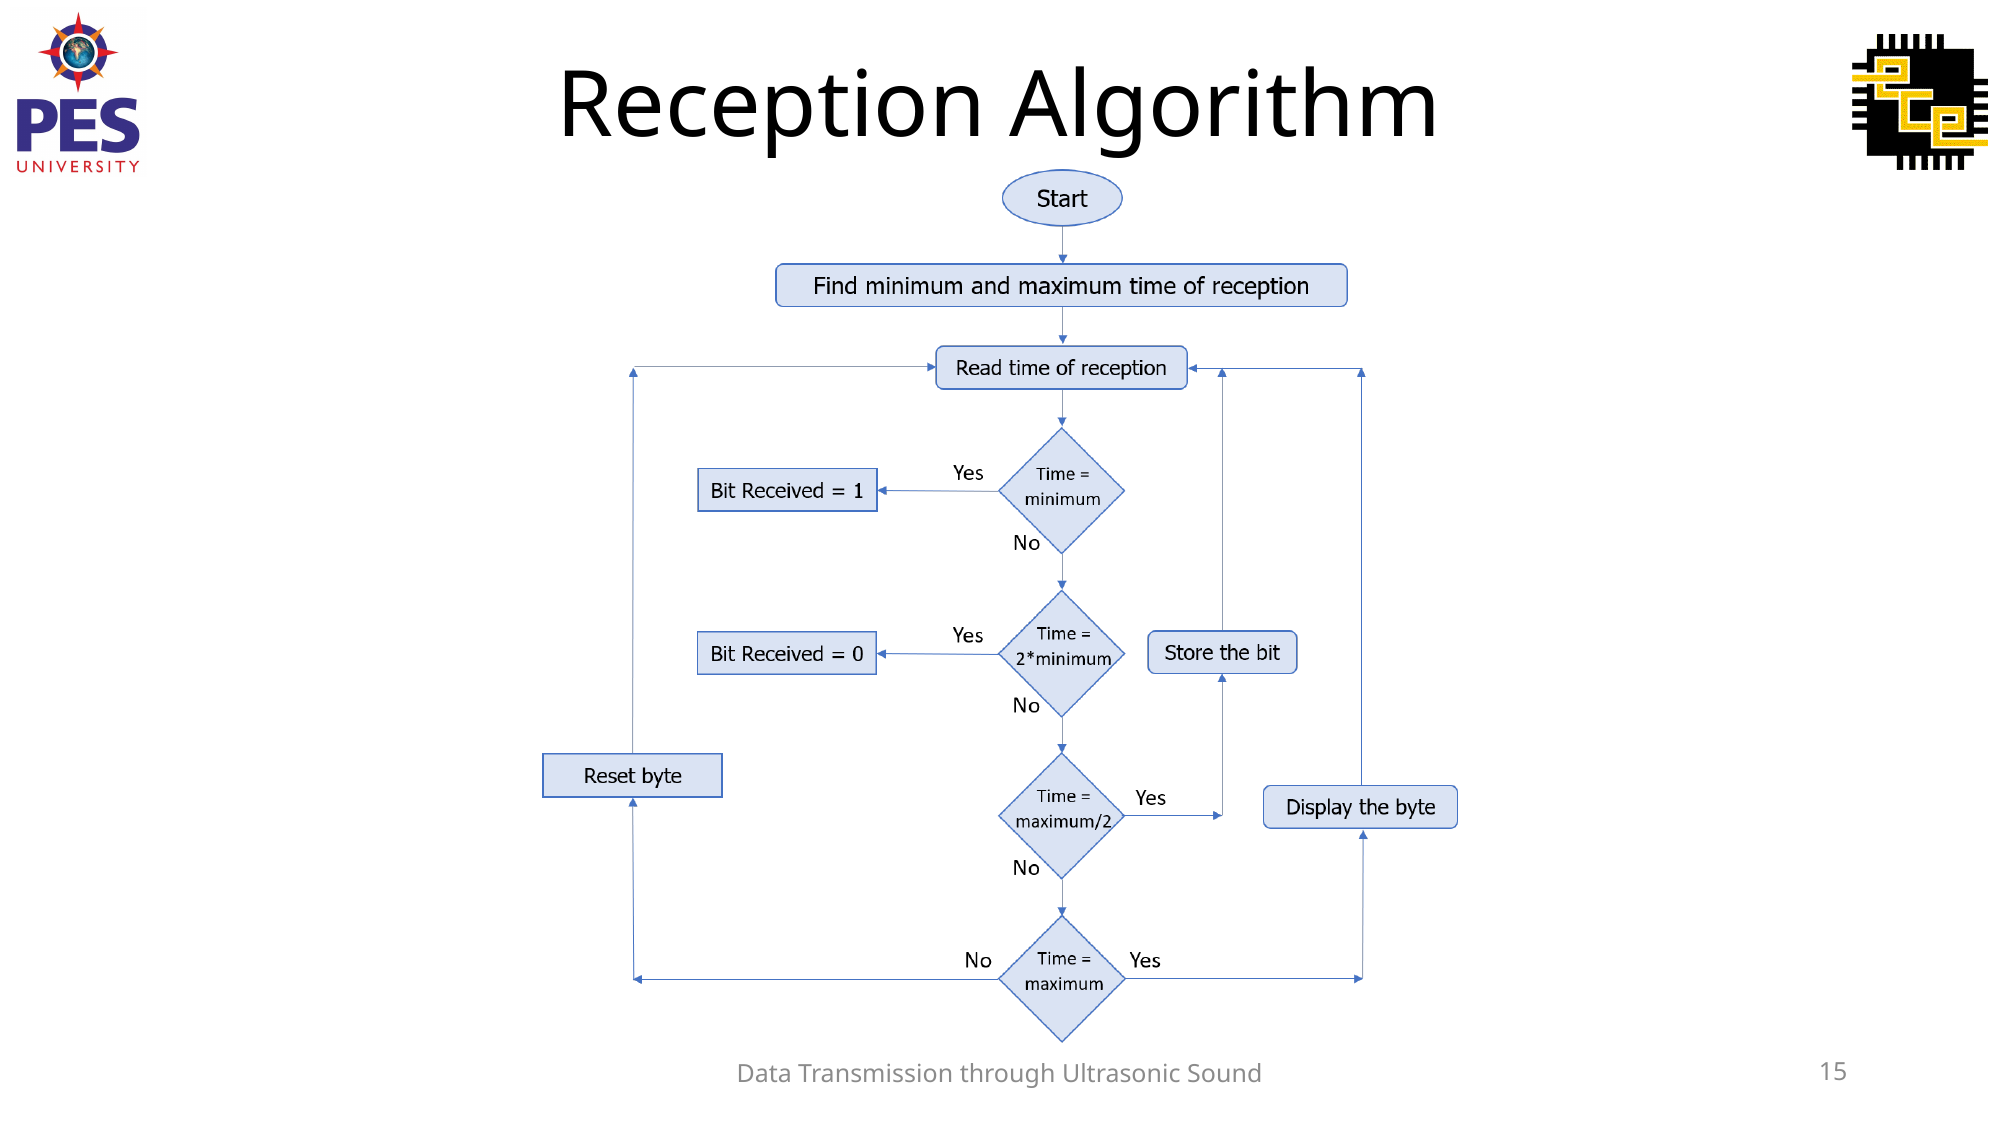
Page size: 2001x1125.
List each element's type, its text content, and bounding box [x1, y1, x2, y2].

picture [10, 7, 147, 177]
slide_number 15 [1412, 1042, 1863, 1103]
footer Data Transmission through Ultrasonic Sound [662, 1043, 1338, 1103]
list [541, 169, 1458, 1043]
picture [1852, 34, 1988, 170]
title Reception Algorithm [146, 36, 1853, 178]
